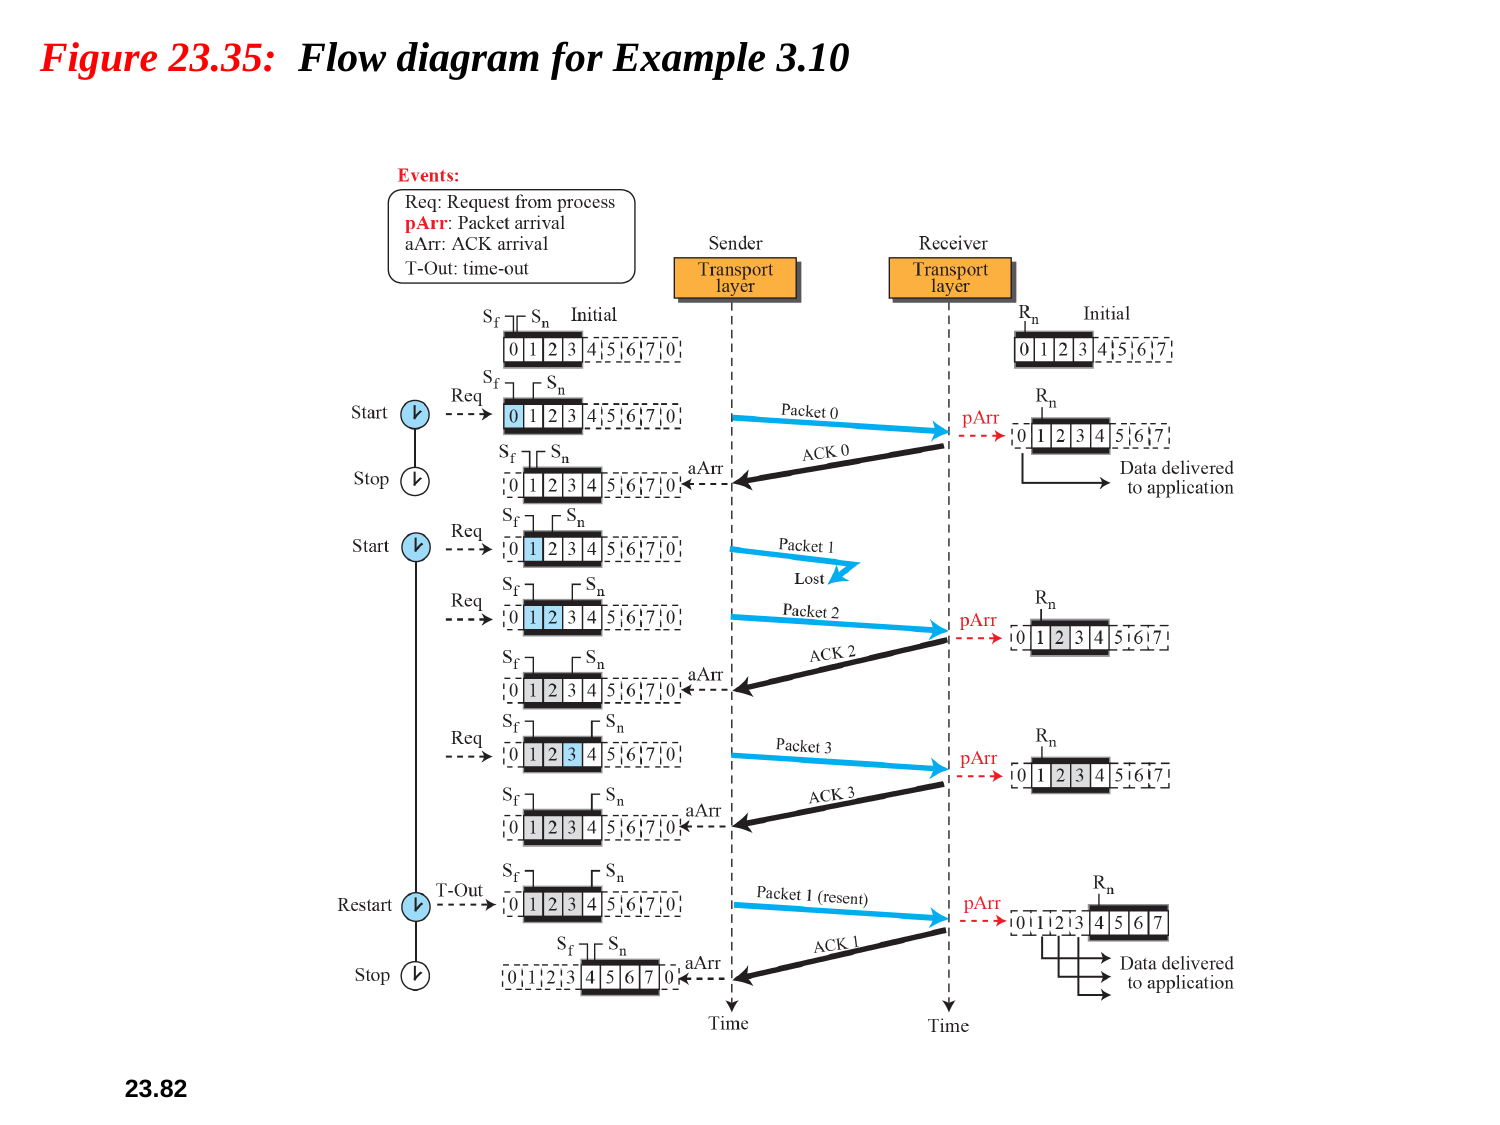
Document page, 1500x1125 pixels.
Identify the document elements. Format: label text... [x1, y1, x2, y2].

text_box Figure 23.35: Flow diagram for Example 3.10 [24, 22, 1363, 87]
picture [337, 165, 1234, 1038]
slide_number 23.‹#› [0, 1050, 313, 1125]
